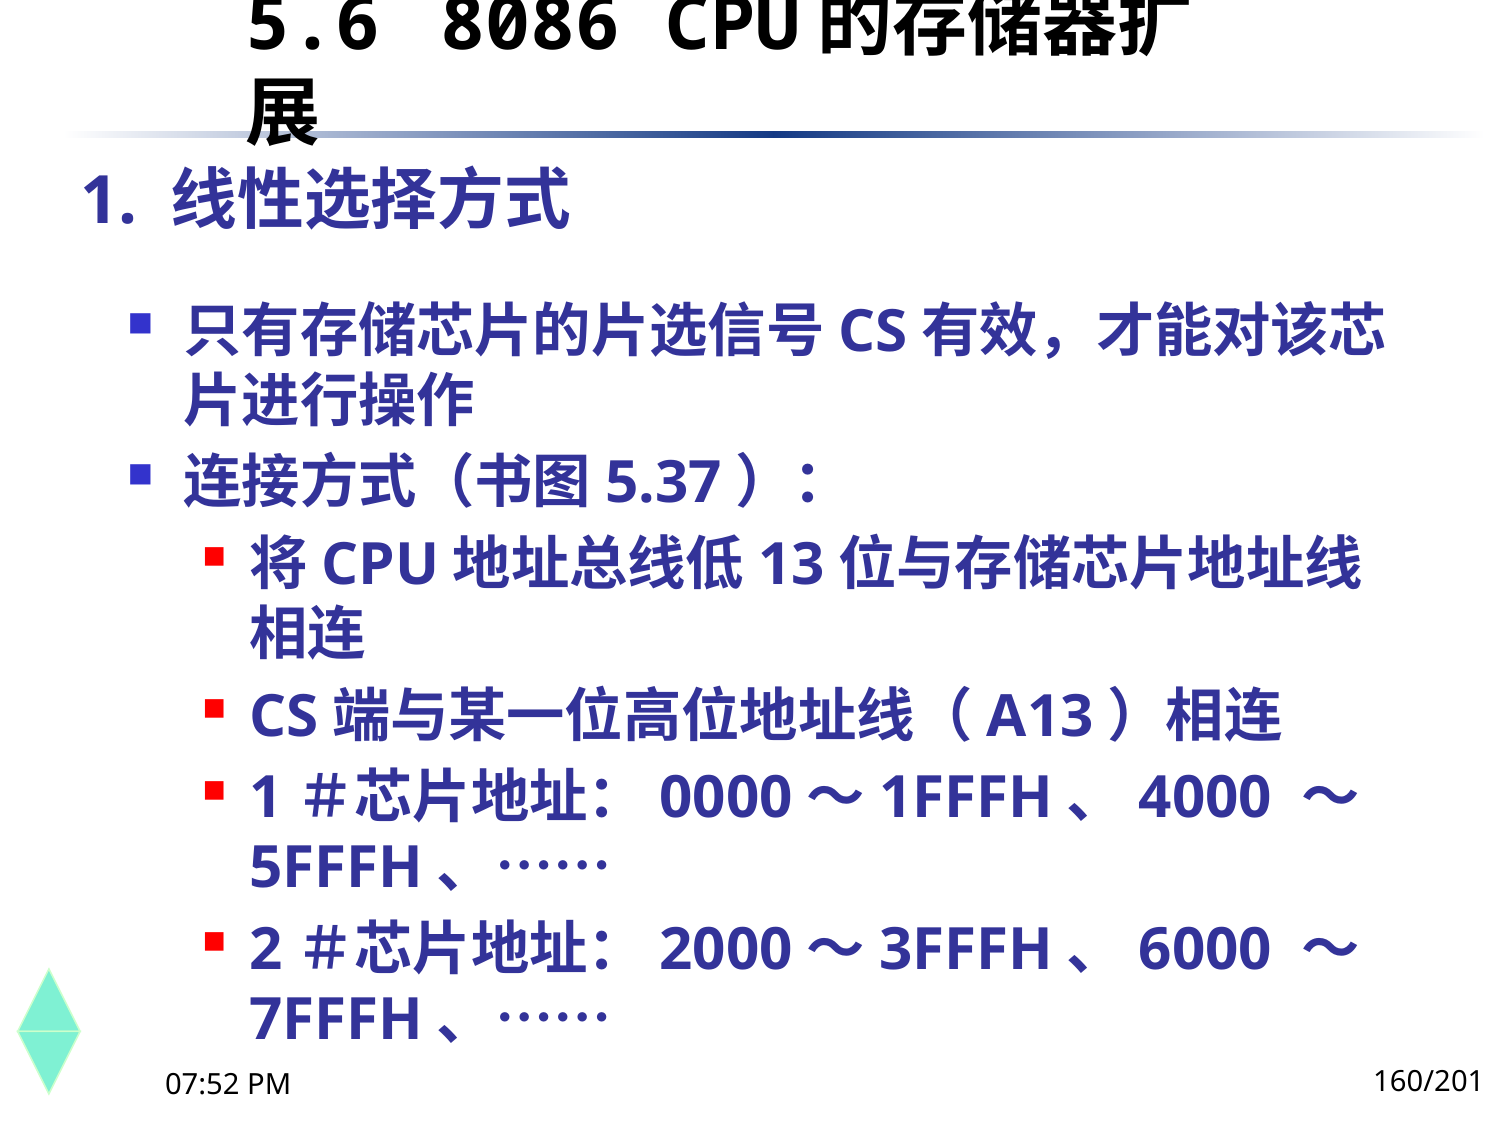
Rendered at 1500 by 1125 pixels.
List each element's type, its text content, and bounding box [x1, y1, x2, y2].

list 只有存储芯片的片选信号CS有效，才能对该芯片进行操作 连接方式（书图5.37）： 将CPU地址总线低13位与存储芯片地址线相连 CS端与某一位高位地址线（A13）相连 1＃芯片地址：0000～1FFFH、4000 ～5FFFH、…… 2＃芯片地址：2000～3FFFH、6000 ～7FFFH、…… [112, 285, 1424, 1059]
title 1. 线性选择方式 [65, 41, 703, 244]
slide_number 160/201 [1186, 1034, 1500, 1111]
slide_number 下午8时26分 [149, 1059, 463, 1113]
text_box 5.6 8086 CPU的存储器扩展 [230, 0, 1282, 155]
